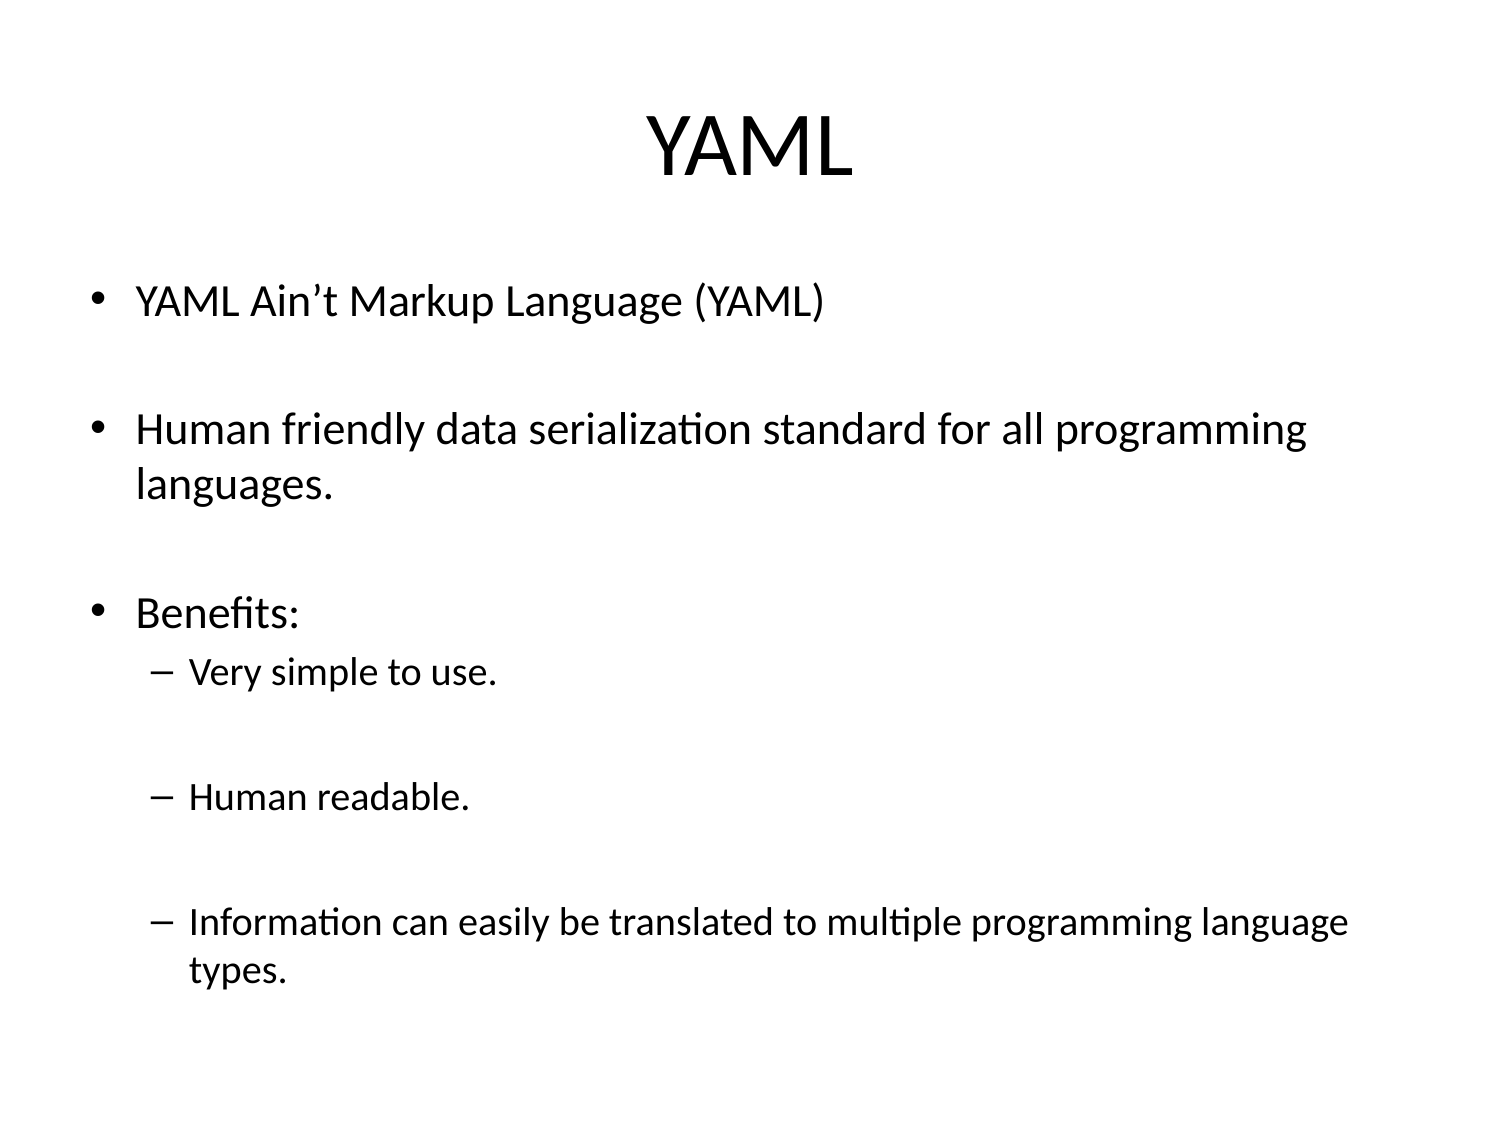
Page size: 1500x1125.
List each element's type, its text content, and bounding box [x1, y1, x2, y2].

list YAML Ain’t Markup Language (YAML) Human friendly data serialization standard for all programming languages. Benefits: Very simple to use. Human readable. Information can easily be translated to multiple programming language types. [75, 262, 1425, 1005]
title YAML [75, 45, 1425, 233]
